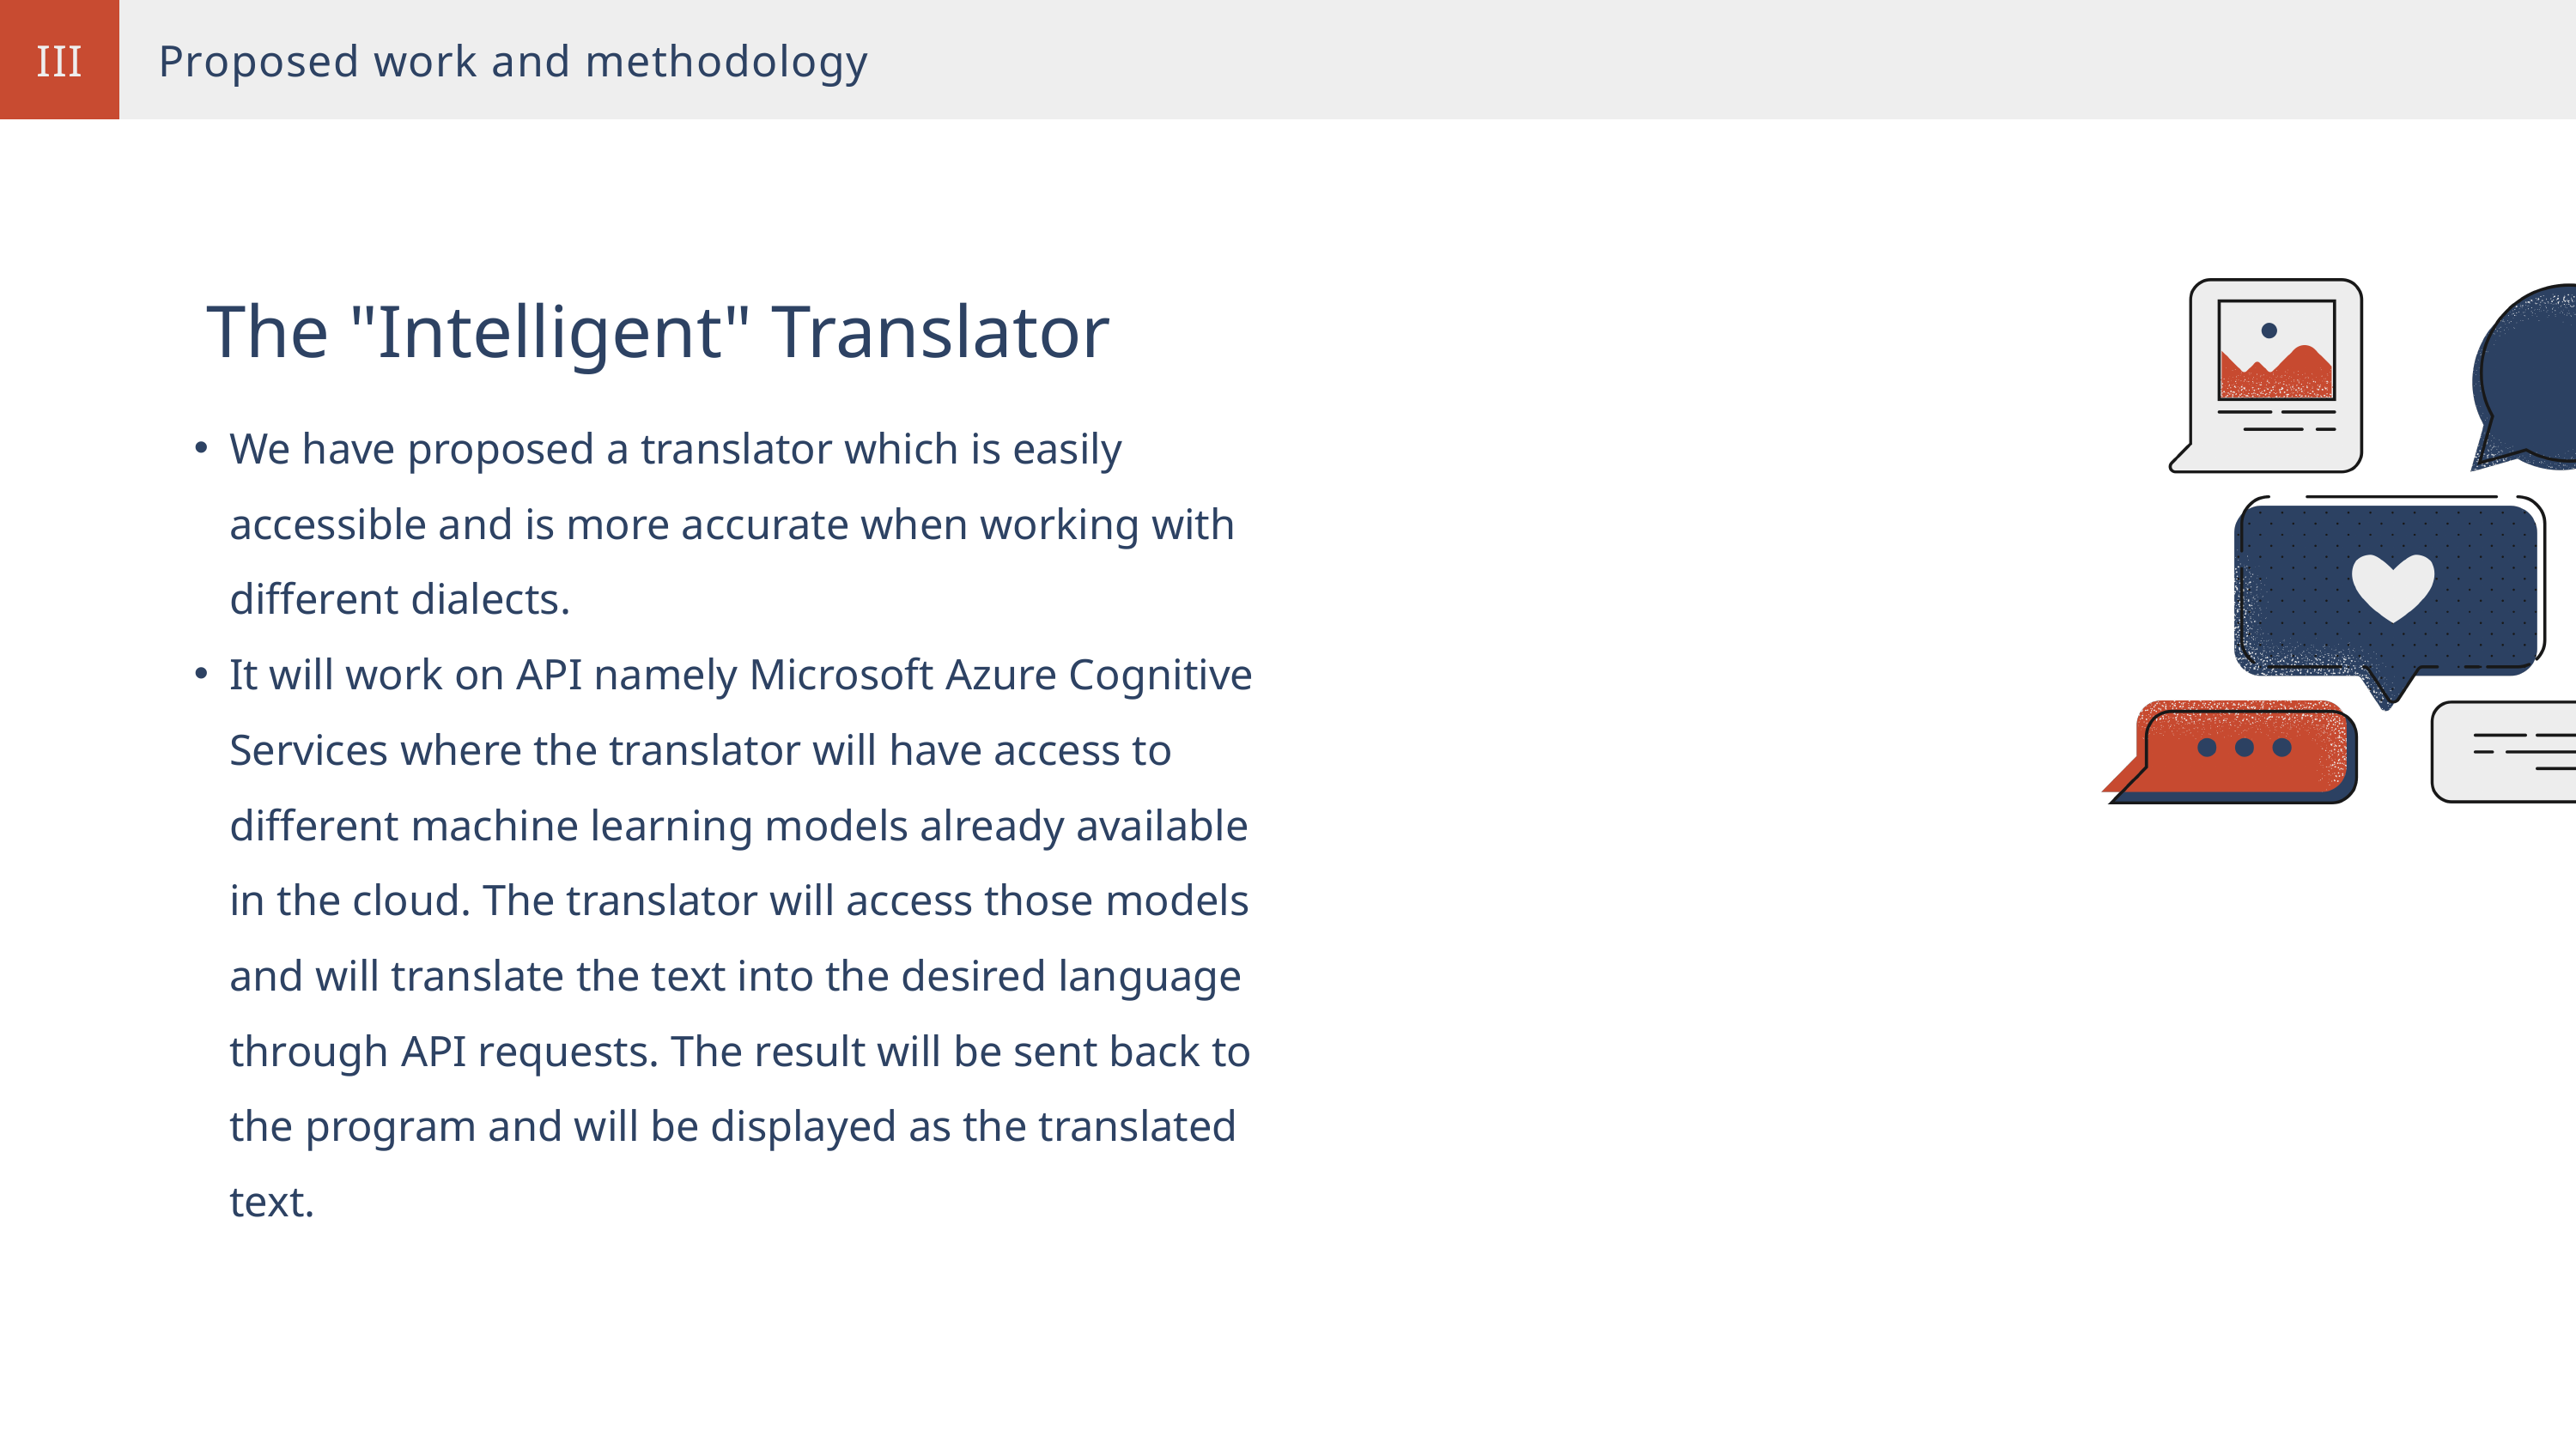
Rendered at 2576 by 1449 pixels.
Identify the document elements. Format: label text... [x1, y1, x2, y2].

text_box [120, 0, 2576, 120]
text_box We have proposed a translator which is easily accessible and is more accurate when working with different dialects. It will work on API namely Microsoft Azure Cognitive Services where the translator will have access to different machine learning models already available in the cloud. The translator will access those models and will translate the text into the desired language through API requests. The result will be sent back to the program and will be displayed as the translated text. [158, 397, 1288, 1226]
picture [2100, 278, 2576, 804]
text_box The "Intelligent" Translator [206, 257, 1200, 372]
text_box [0, 0, 120, 120]
